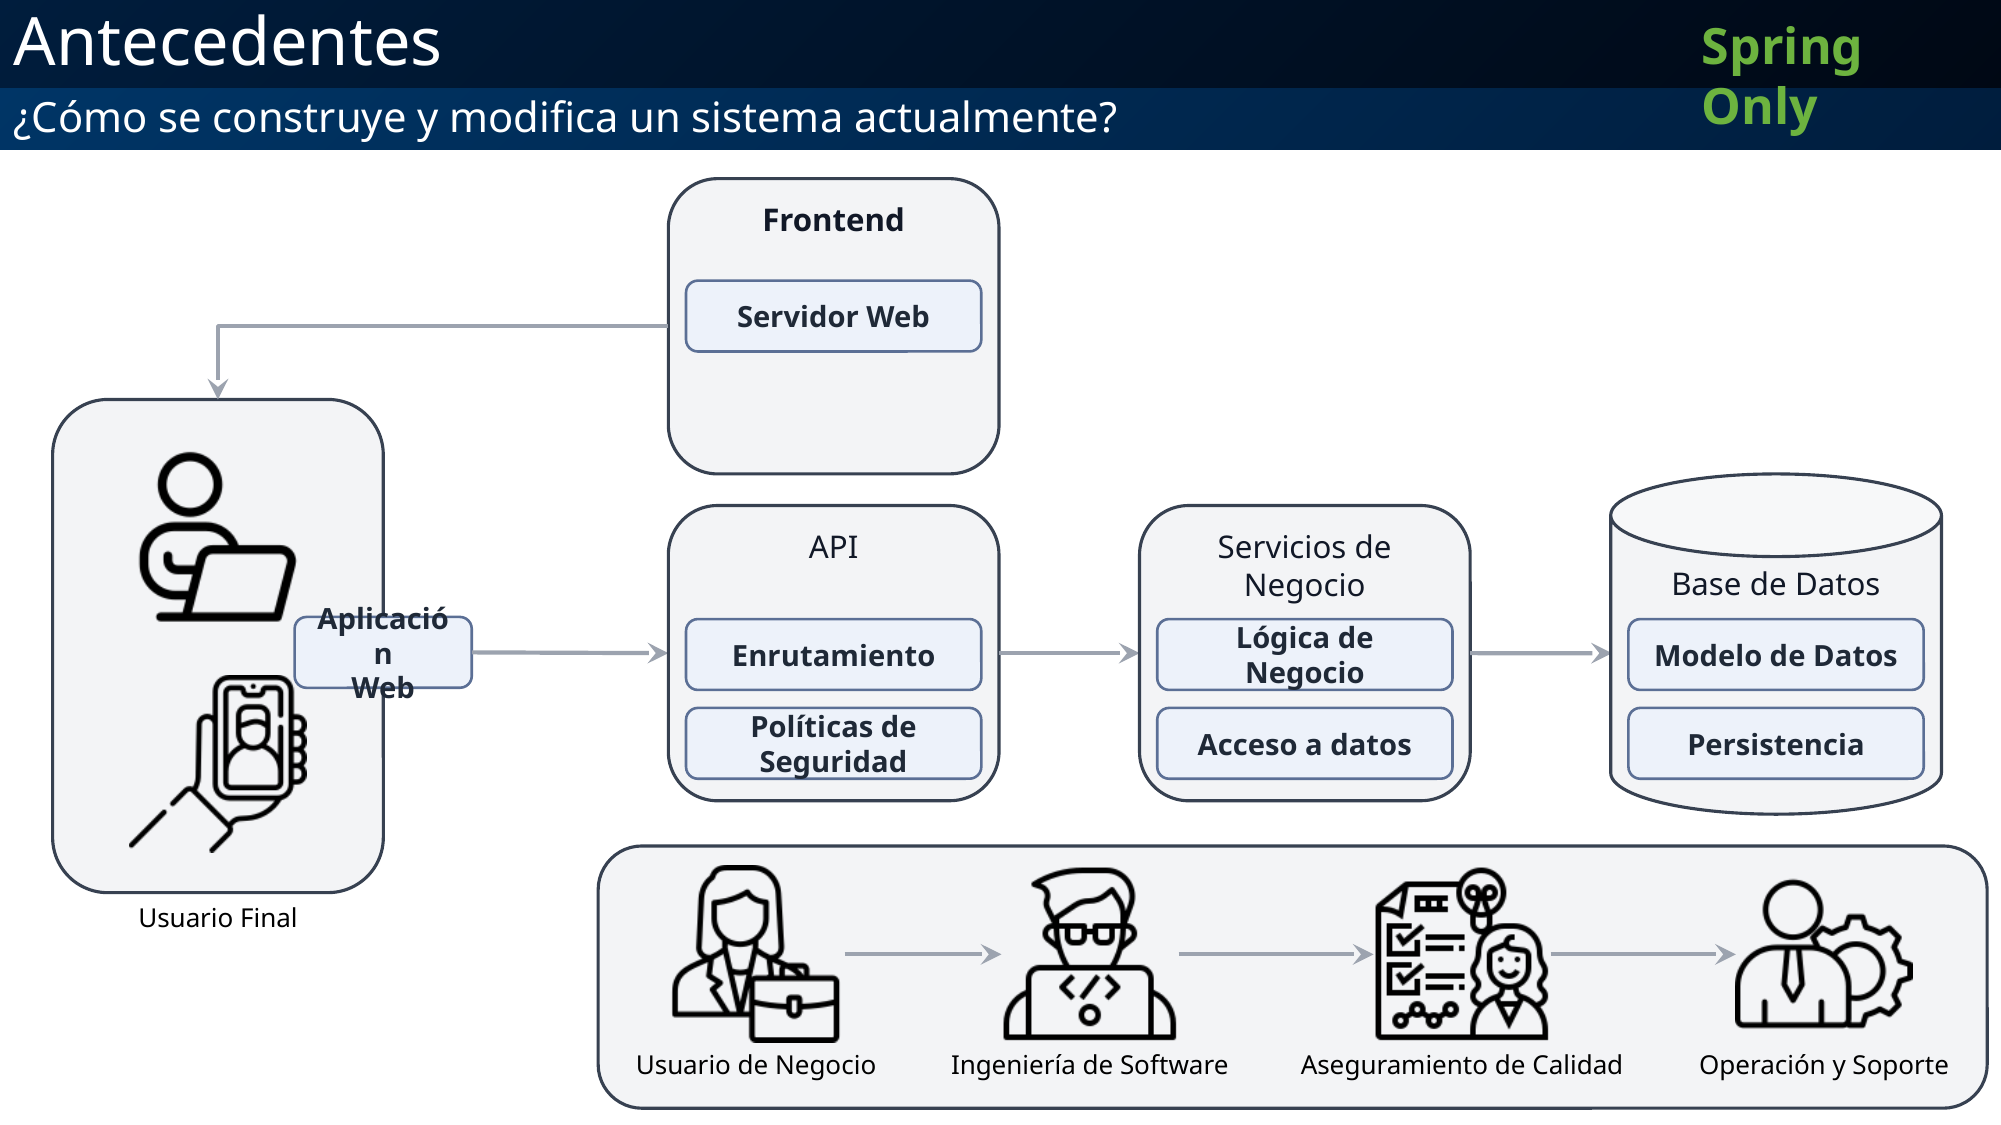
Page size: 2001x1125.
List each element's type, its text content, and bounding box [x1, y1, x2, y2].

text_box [667, 178, 1000, 475]
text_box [471, 504, 998, 802]
text_box [596, 844, 1989, 1110]
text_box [625, 865, 1961, 1089]
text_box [217, 325, 669, 400]
text_box ¿Cómo se construye y modifica un sistema actualmente? [0, 87, 2000, 151]
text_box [1469, 473, 1942, 815]
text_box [998, 504, 1469, 802]
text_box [52, 398, 384, 941]
title Antecedentes [0, 0, 2000, 87]
text_box Spring Only [1687, 7, 2000, 142]
text_box Aplicación Web [384, 615, 471, 690]
